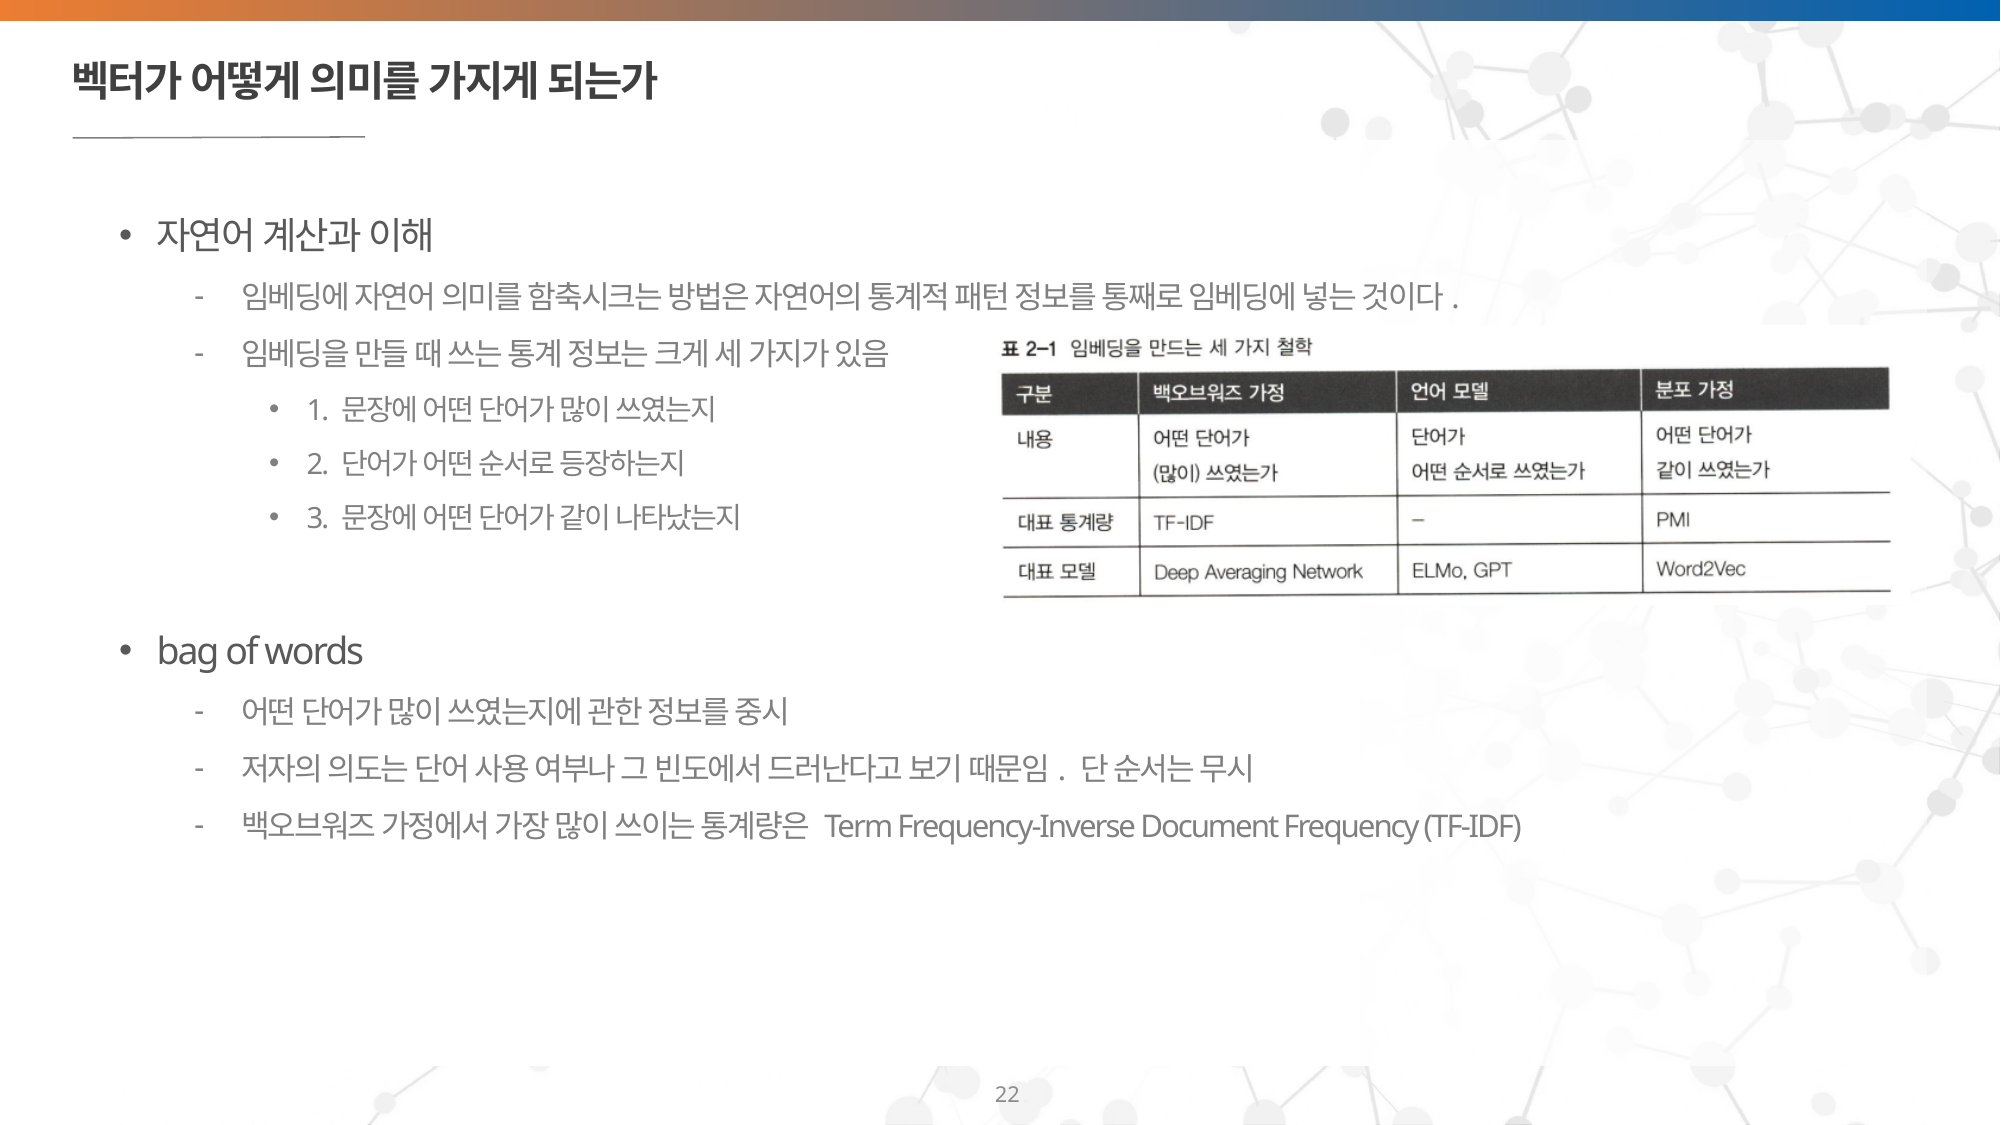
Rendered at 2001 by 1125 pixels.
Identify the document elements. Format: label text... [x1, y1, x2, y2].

slide_number 22 [782, 1065, 1233, 1125]
list 자연어 계산과 이해 임베딩에 자연어 의미를 함축시크는 방법은 자연어의 통계적 패턴 정보를 통째로 임베딩에 넣는 것이다. 임베딩을 만들 때 쓰는 통계 정보는 크게 세 가지가 있음 1. 문장에 어떤 단어가 많이 쓰였는지 2. 단어가 어떤 순서로 등장하는지 3. 문장에 어떤 단어가 같이 나타났는지 bag of words 어떤 단어가 많이 쓰였는지에 관한 정보를 중시 저자의 의도는 단어 사용 여부나 그 빈도에서 드러난다고 보기 때문임. 단 순서는 무시 백오브워즈 가정에서 가장 많이 쓰이는 통계량은 Term Frequency-Inverse Document Frequency (TF-IDF) [104, 193, 1911, 1035]
title 벡터가 어떻게 의미를 가지게 되는가 [56, 49, 1162, 117]
picture [979, 325, 1911, 605]
